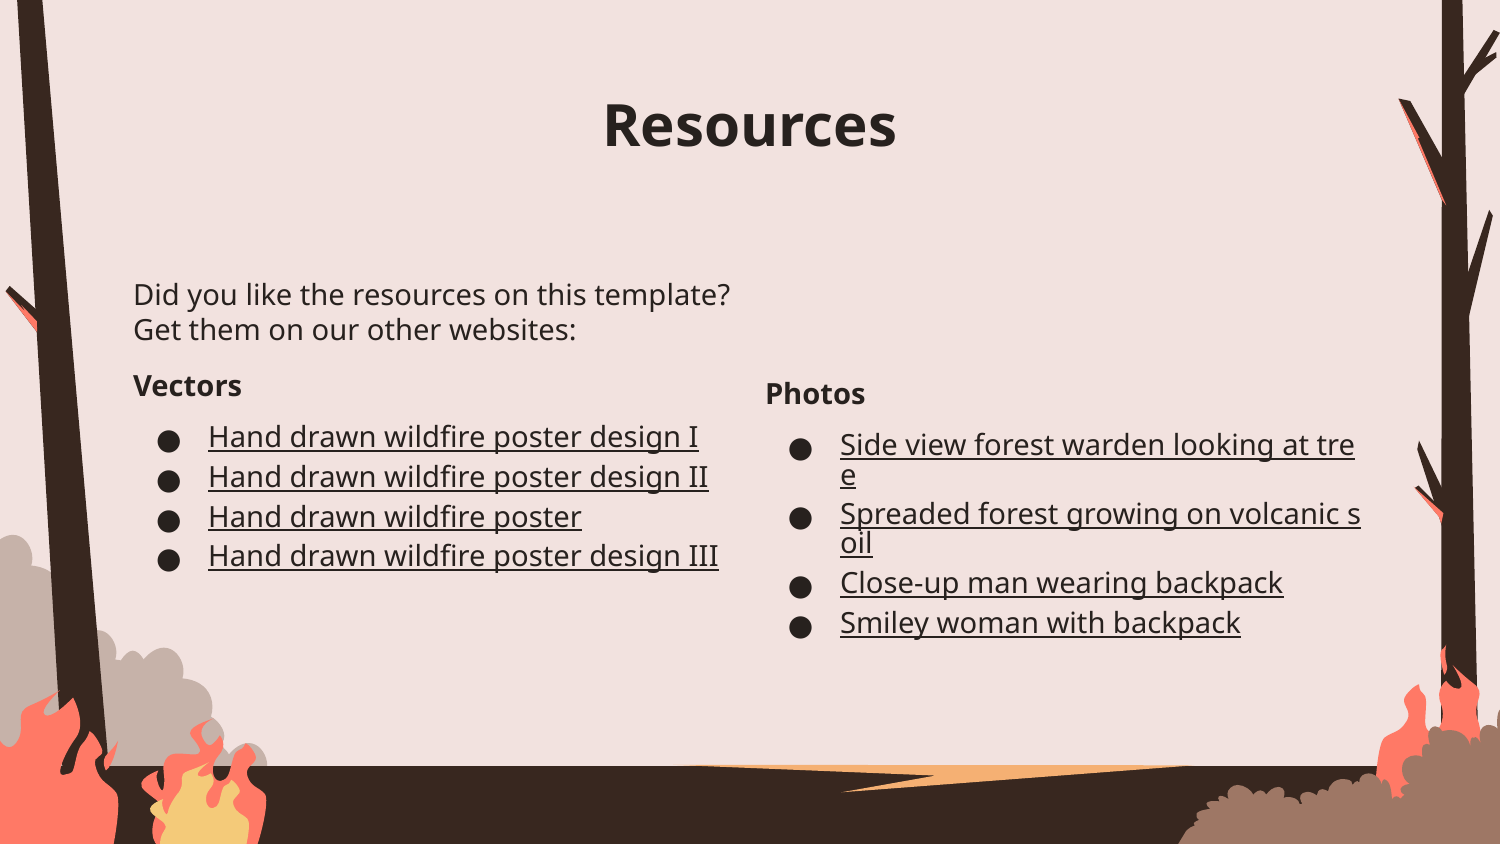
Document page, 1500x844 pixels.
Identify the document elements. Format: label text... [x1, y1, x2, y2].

title Resources [118, 72, 1382, 167]
subtitle Did you like the resources on this template? Get them on our other websites: Vectors Hand drawn wildfire poster design I Hand drawn wildfire poster design II Hand drawn wildfire poster Hand drawn wildfire poster design III [118, 261, 750, 615]
subtitle Photos Side view forest warden looking at tree Spreaded forest growing on volcanic soil Close-up man wearing backpack Smiley woman with backpack [750, 359, 1382, 615]
